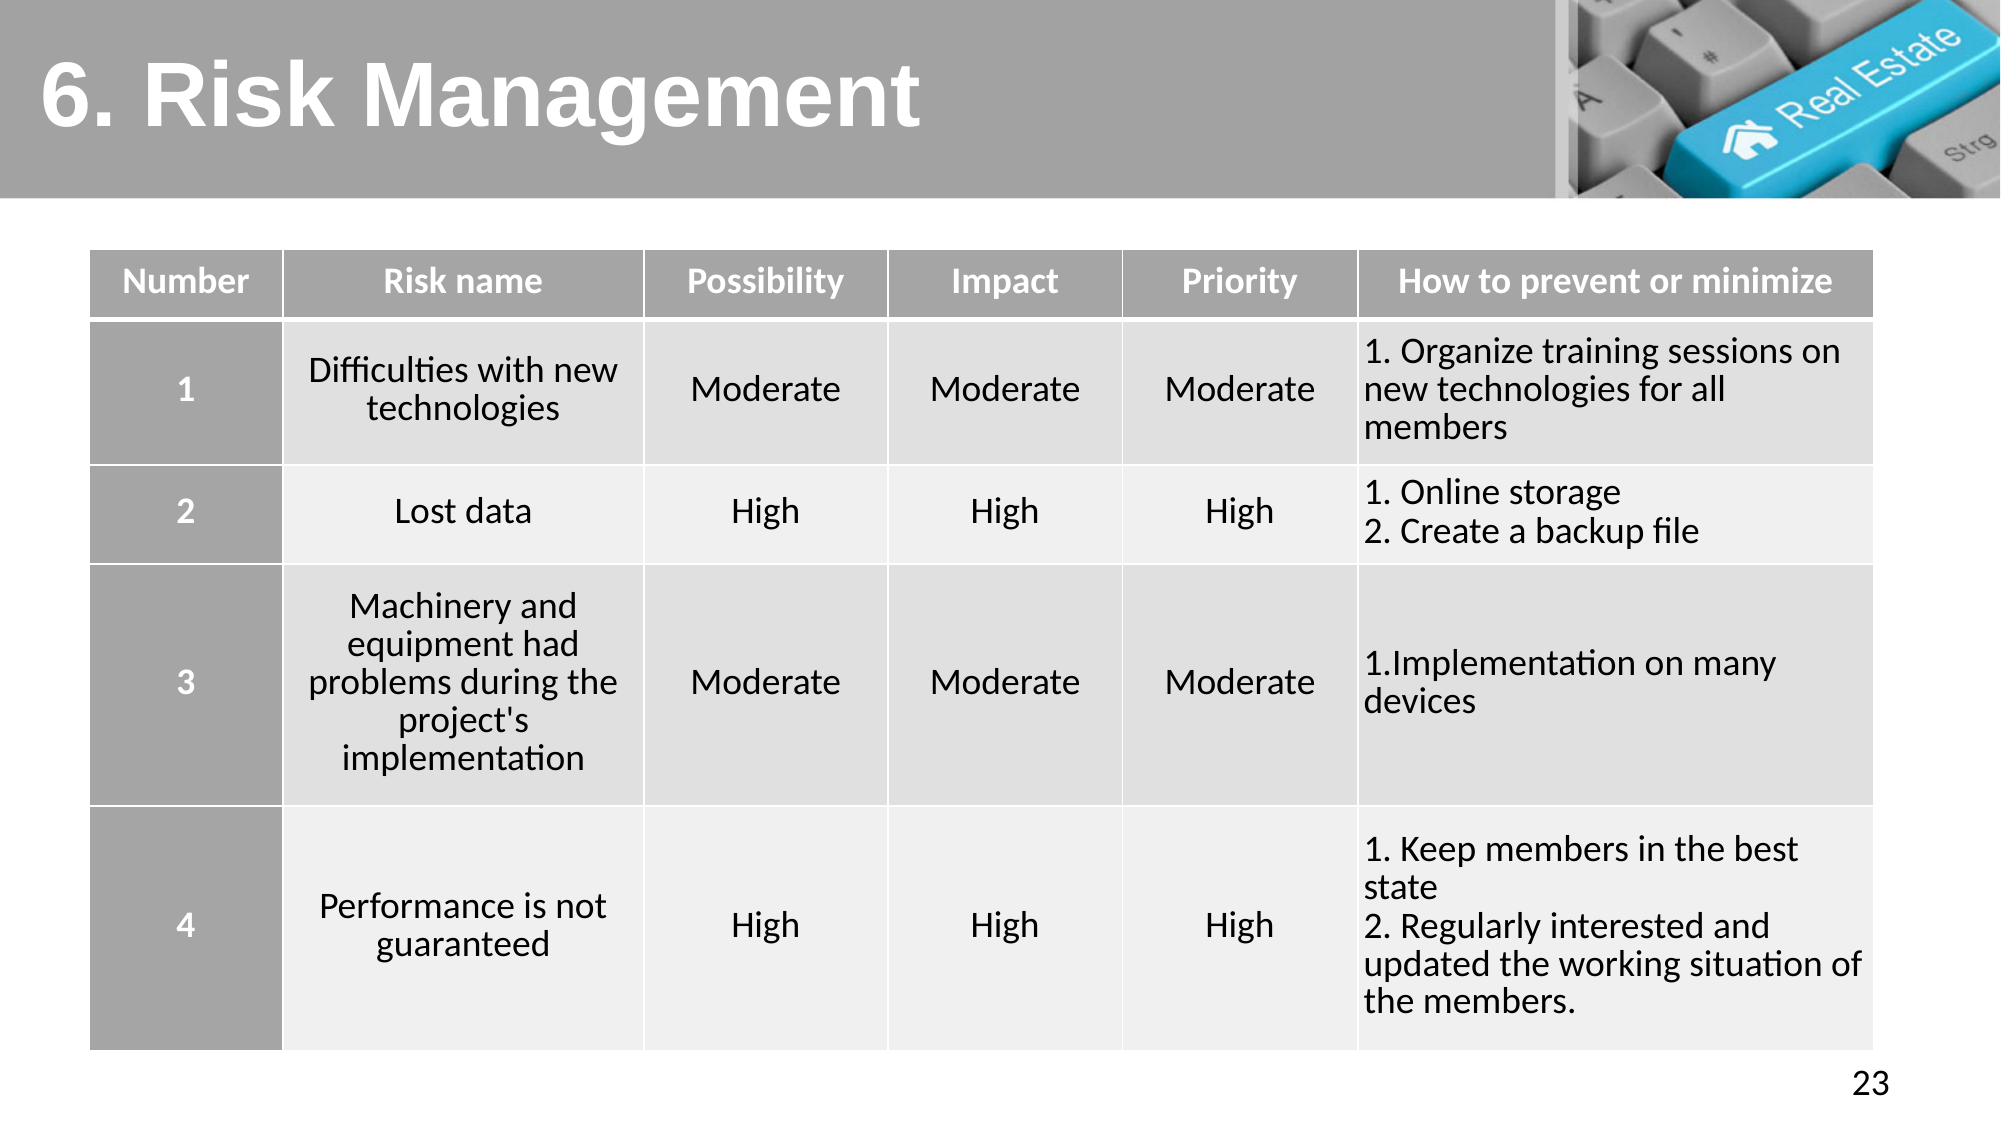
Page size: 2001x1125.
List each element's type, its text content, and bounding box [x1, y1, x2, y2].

table_header Possibility [645, 250, 887, 317]
table_cell Moderate [645, 565, 887, 805]
text_box 23 [1837, 1050, 1912, 1111]
table_cell Moderate [889, 322, 1122, 464]
table_cell Machinery and equipment had problems during the project's implementation [284, 565, 643, 805]
table_cell 1. Keep members in the best state 2. Regularly interested and updated the working situation of the members. [1359, 807, 1873, 1050]
table_cell High [889, 807, 1122, 1050]
table_cell Moderate [889, 565, 1122, 805]
table_cell Difficulties with new technologies [284, 322, 643, 464]
picture [0, 0, 2001, 1125]
table_cell 2 [90, 466, 282, 563]
table_cell Moderate [645, 322, 887, 464]
table_header Impact [889, 250, 1122, 317]
table_cell 1. Online storage 2. Create a backup file [1359, 466, 1873, 563]
title 6. Risk Management [0, 0, 2000, 194]
table_cell 3 [90, 565, 282, 805]
table_cell High [1123, 807, 1357, 1050]
table_header How to prevent or minimize [1359, 250, 1873, 317]
table_cell 1.Implementation on many devices [1359, 565, 1873, 805]
table_header Risk name [284, 250, 643, 317]
table_cell 1 [90, 322, 282, 464]
table_cell High [645, 466, 887, 563]
table_cell High [1123, 466, 1357, 563]
table_header Number [90, 250, 282, 317]
table_cell 4 [90, 807, 282, 1050]
table_cell High [645, 807, 887, 1050]
table_cell 1. Organize training sessions on new technologies for all members [1359, 322, 1873, 464]
table_cell Lost data [284, 466, 643, 563]
table_cell Performance is not guaranteed [284, 807, 643, 1050]
table_header Priority [1123, 250, 1357, 317]
table_cell Moderate [1123, 322, 1357, 464]
table_cell Moderate [1123, 565, 1357, 805]
table_cell High [889, 466, 1122, 563]
